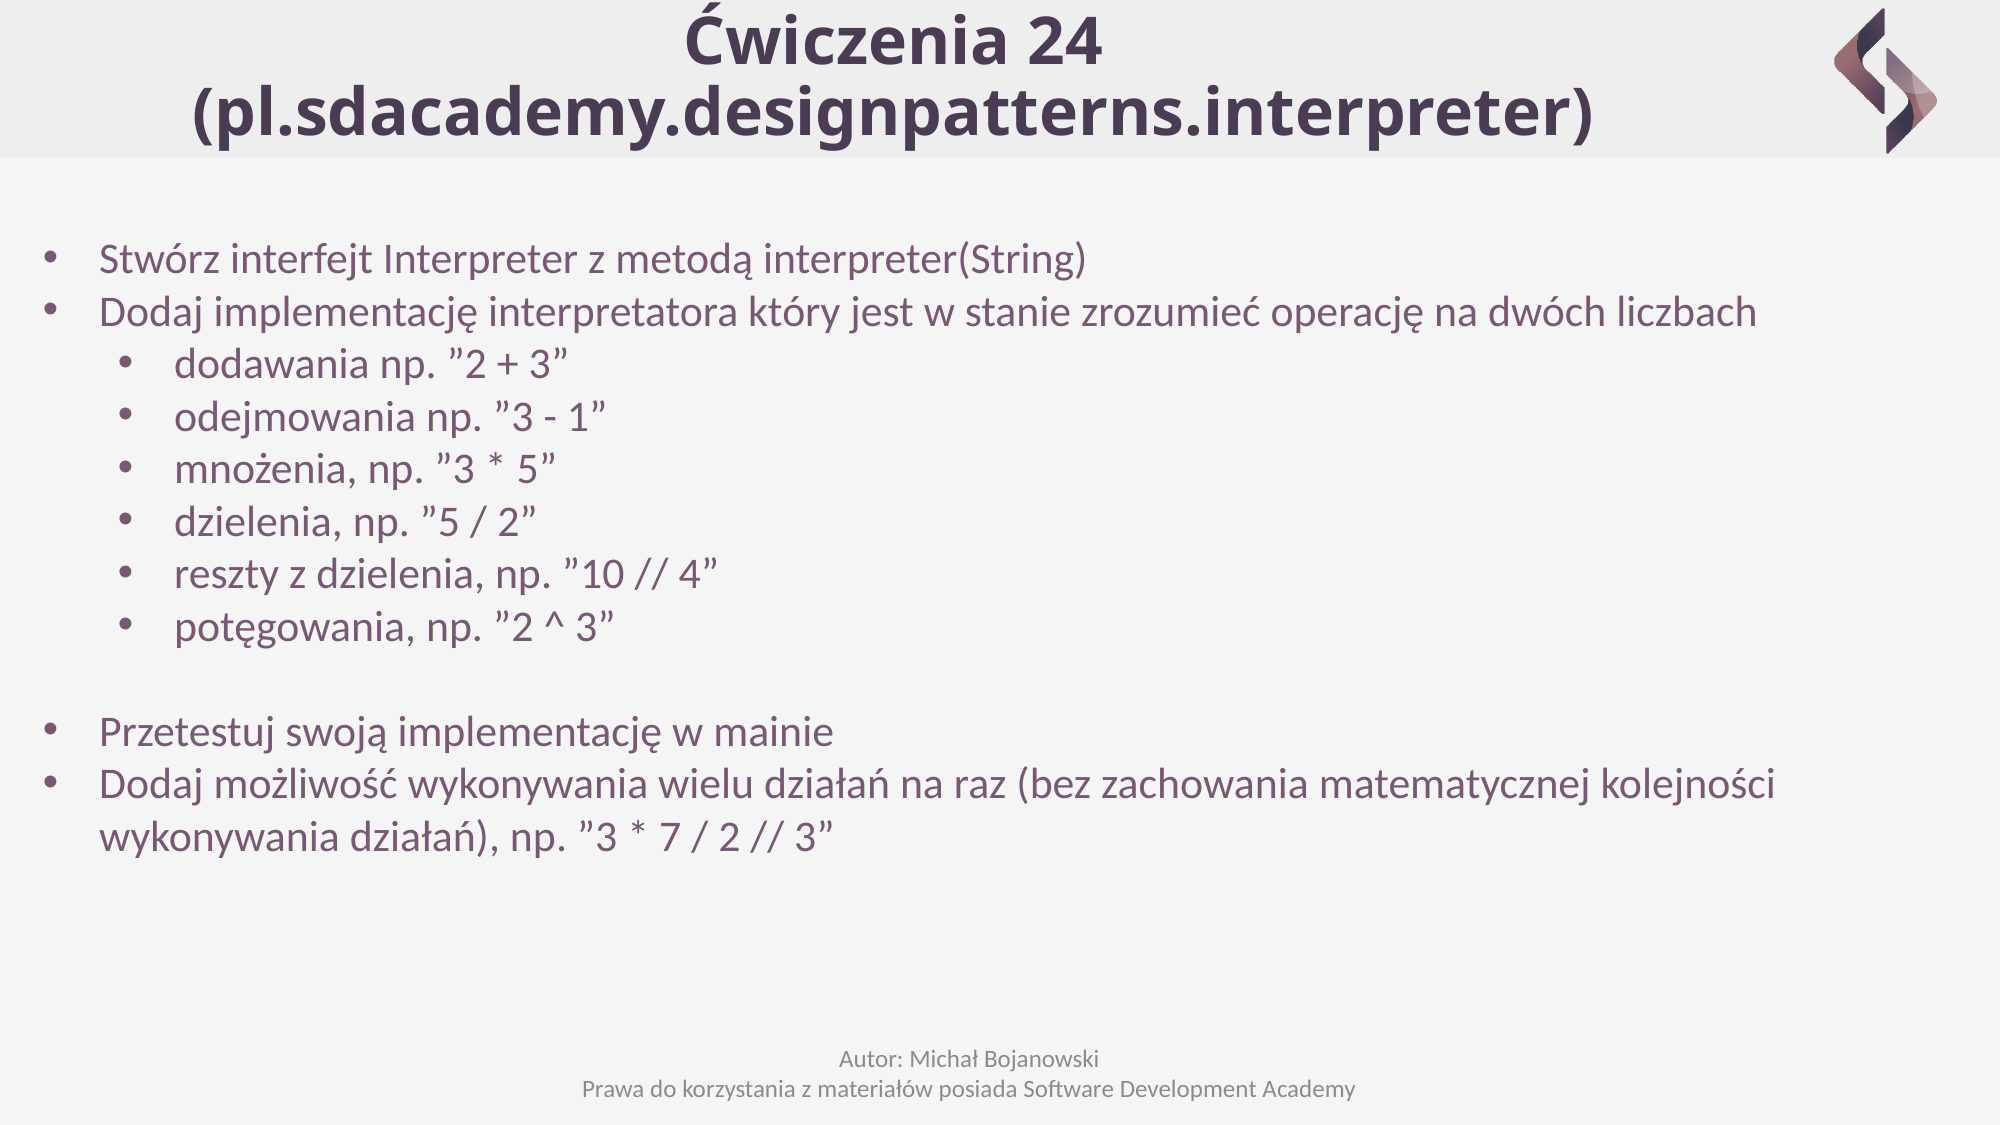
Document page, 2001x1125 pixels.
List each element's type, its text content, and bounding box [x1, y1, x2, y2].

text_box Stwórz interfejt Interpreter z metodą interpreter(String) Dodaj implementację interpretatora który jest w stanie zrozumieć operację na dwóch liczbach dodawania np. ”2 + 3” odejmowania np. ”3 - 1” mnożenia, np. ”3 * 5” dzielenia, np. ”5 / 2” reszty z dzielenia, np. ”10 // 4” potęgowania, np. ”2 ^ 3” Przetestuj swoją implementację w mainie Dodaj możliwość wykonywania wielu działań na raz (bez zachowania matematycznej kolejności wykonywania działań), np. ”3 * 7 / 2 // 3” [28, 222, 1948, 921]
picture [1787, 0, 2001, 166]
footer Autor: Michał Bojanowski Prawa do korzystania z materiałów posiada Software Development Academy [508, 1042, 1431, 1103]
title Ćwiczenia 24 (pl.sdacademy.designpatterns.interpreter) [0, 0, 1788, 158]
